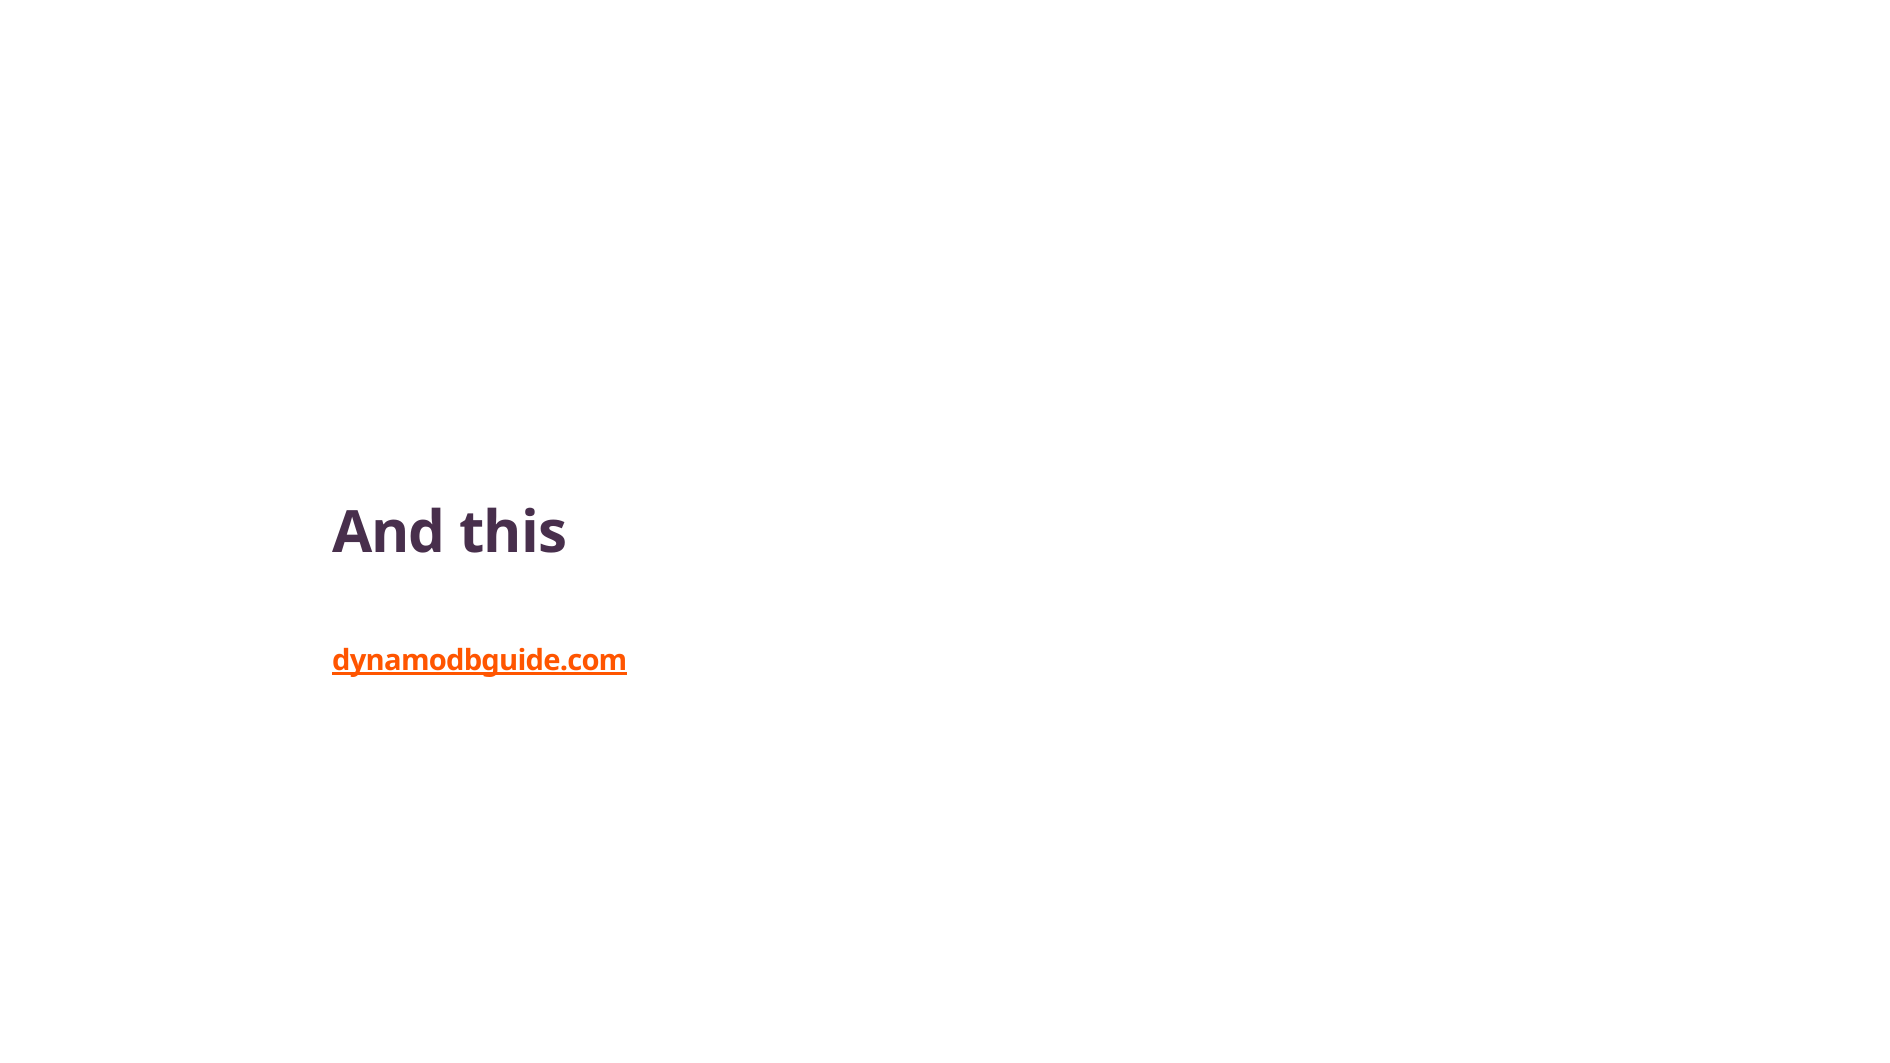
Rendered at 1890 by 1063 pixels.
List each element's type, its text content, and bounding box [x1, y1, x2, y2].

list And this [332, 502, 1323, 561]
text_box dynamodbguide.com [332, 641, 1203, 835]
